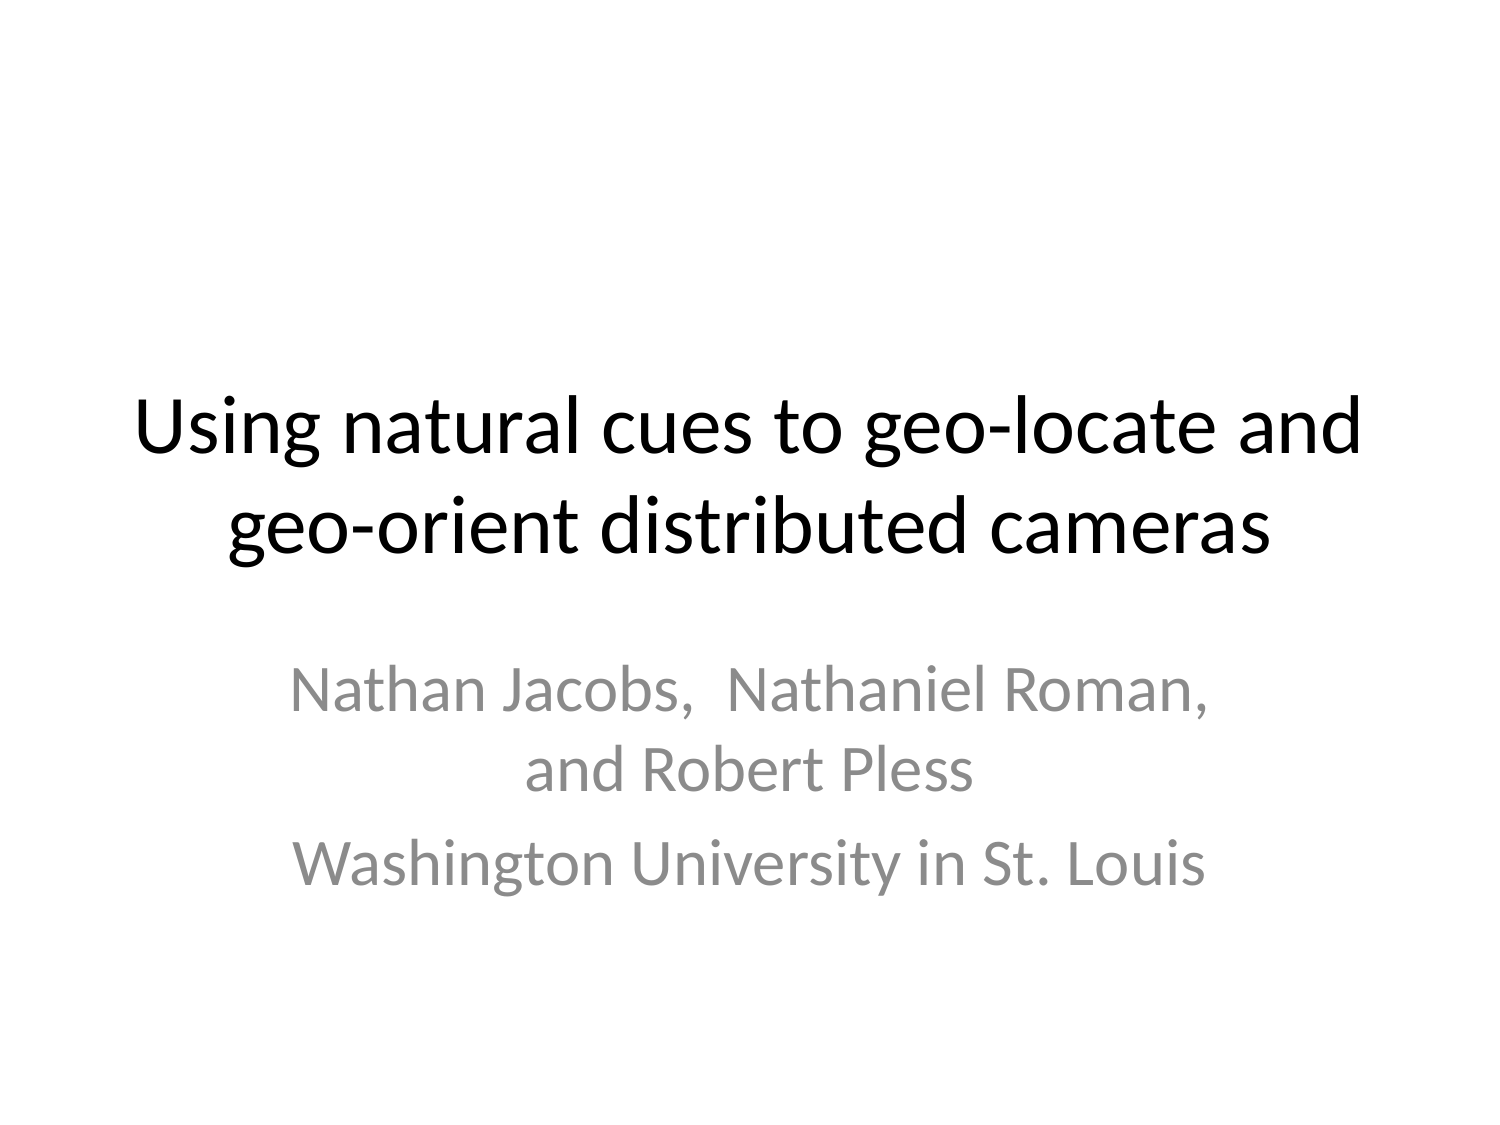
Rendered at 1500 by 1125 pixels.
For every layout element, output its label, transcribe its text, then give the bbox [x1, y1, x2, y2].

subtitle Nathan Jacobs, Nathaniel Roman, and Robert Pless Washington University in St. Louis [225, 637, 1275, 925]
title Using natural cues to geo-locate and geo-orient distributed cameras [112, 349, 1388, 591]
